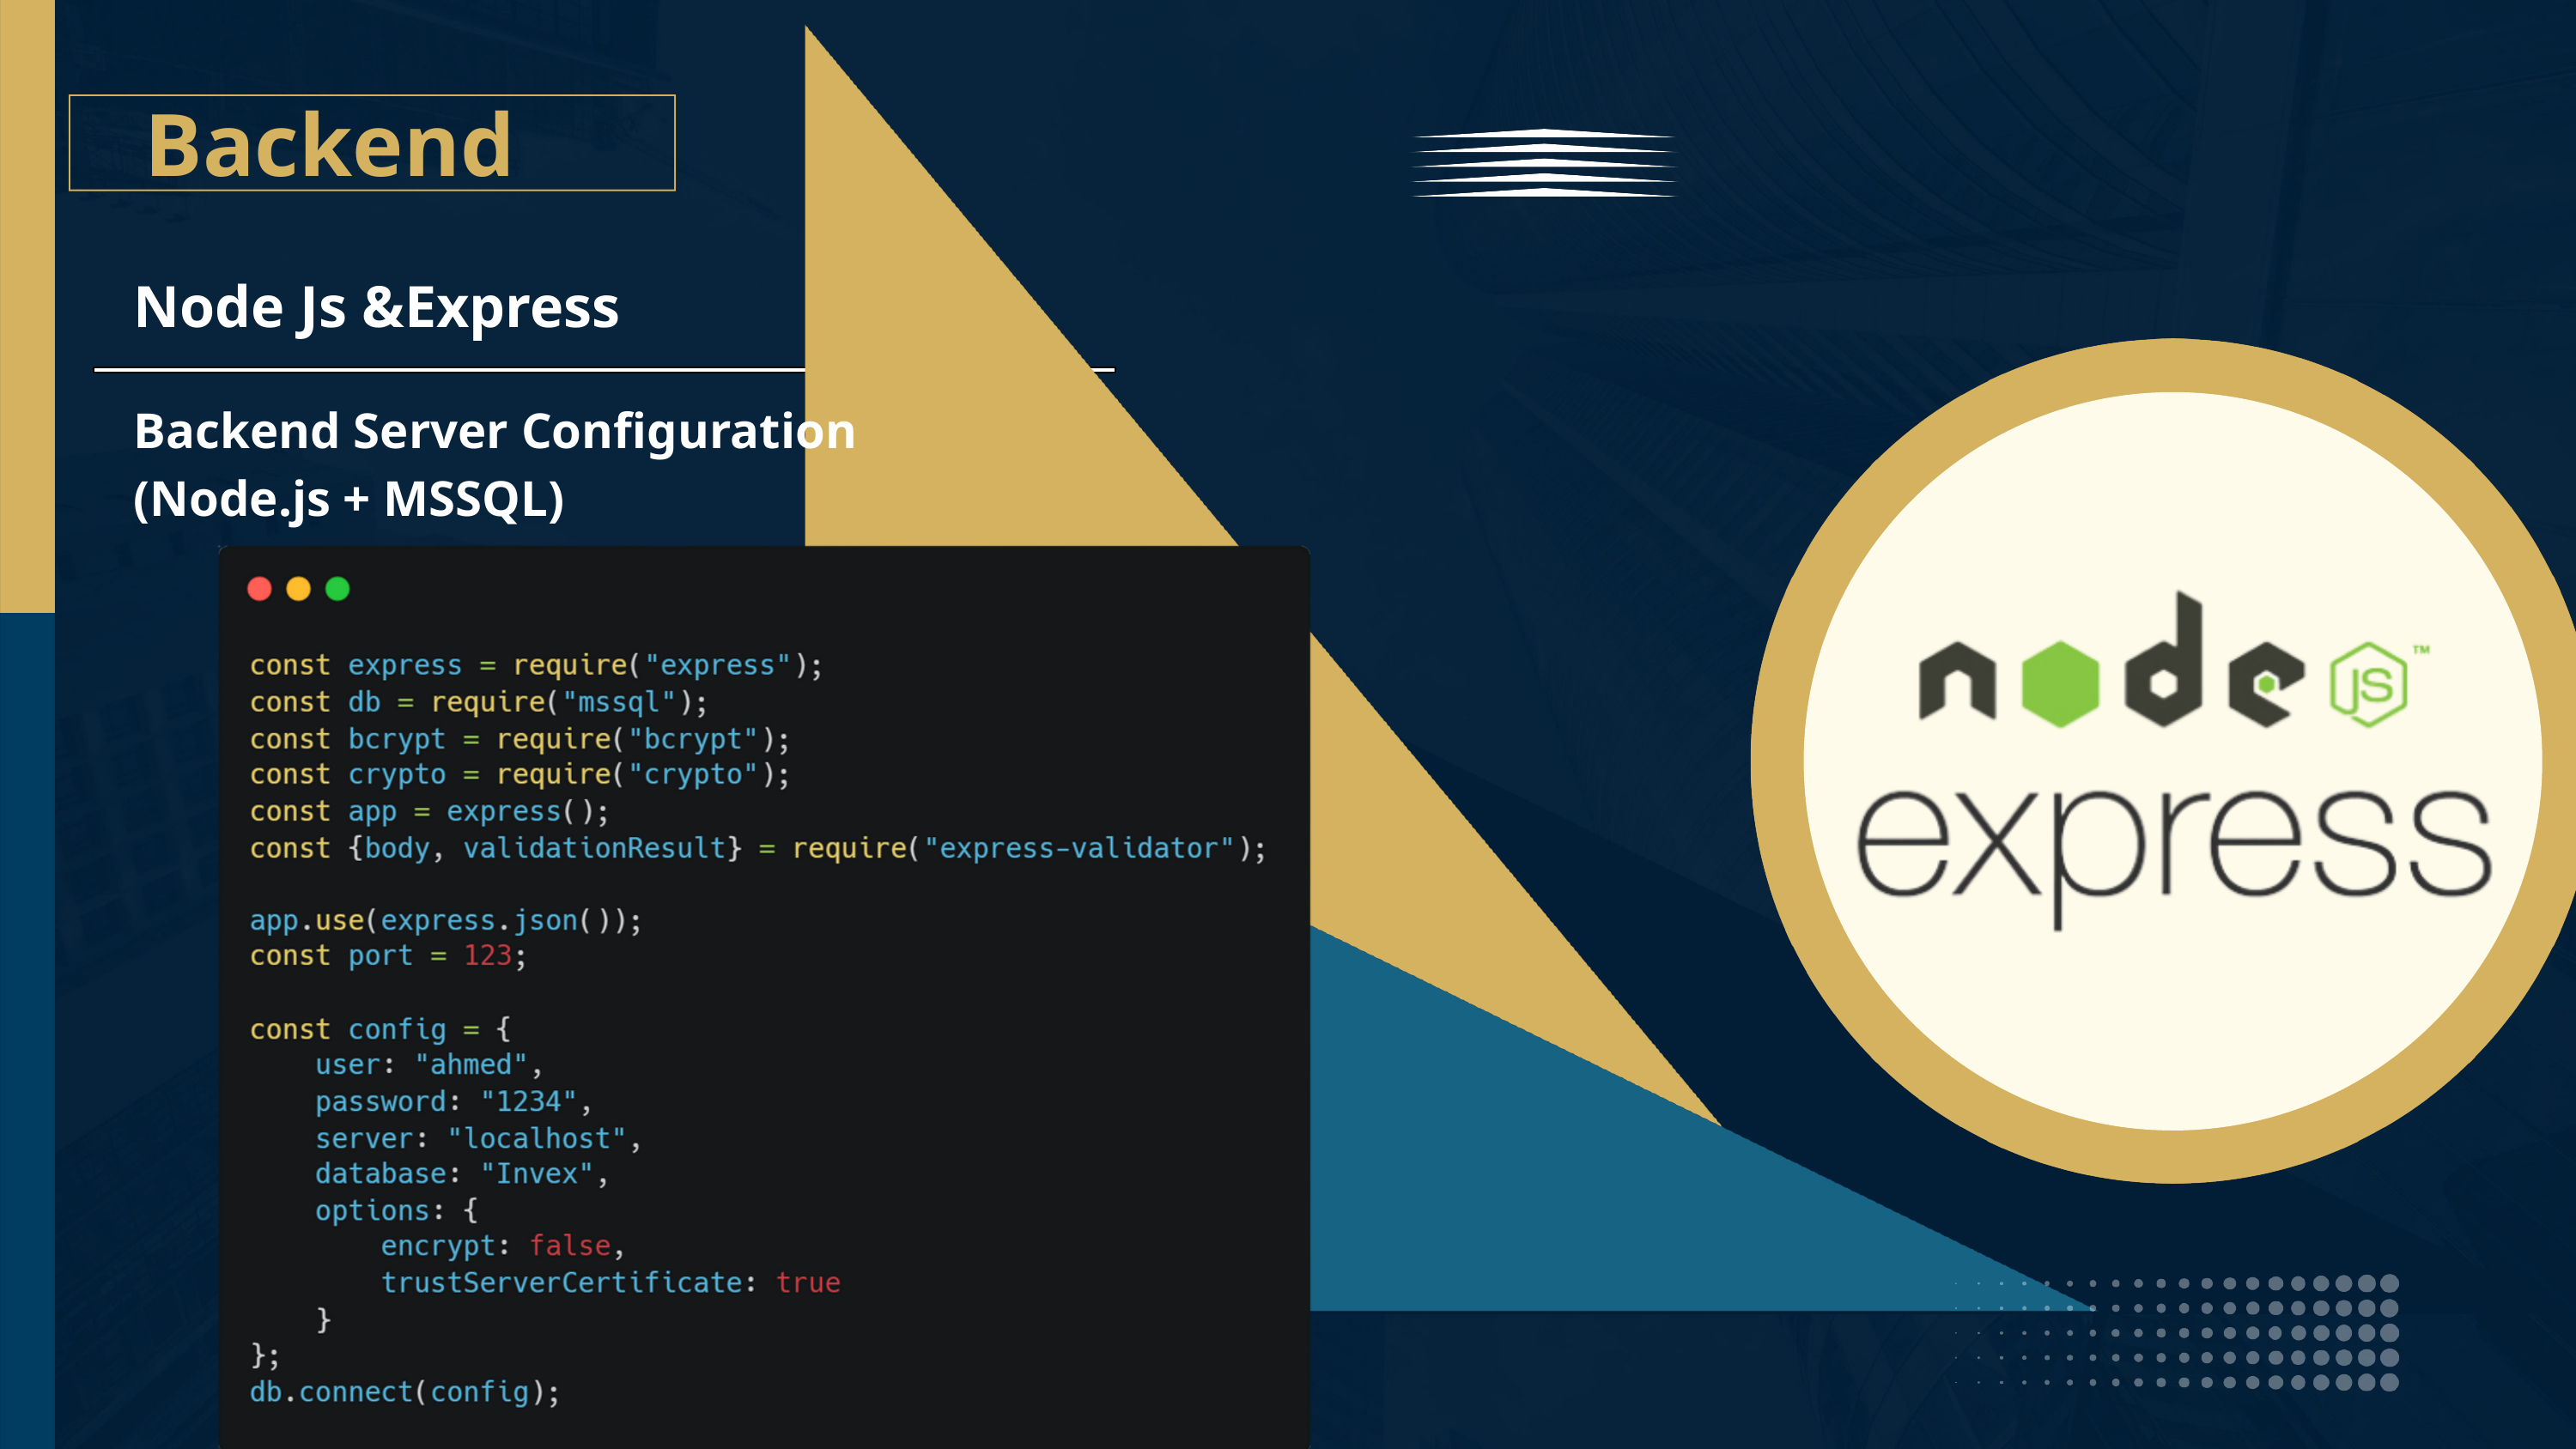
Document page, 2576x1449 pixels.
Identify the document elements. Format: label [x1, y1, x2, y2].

text_box [202, 438, 1327, 1449]
text_box [90, 367, 1119, 373]
text_box [1803, 391, 2543, 1131]
text_box [0, 0, 2576, 1449]
